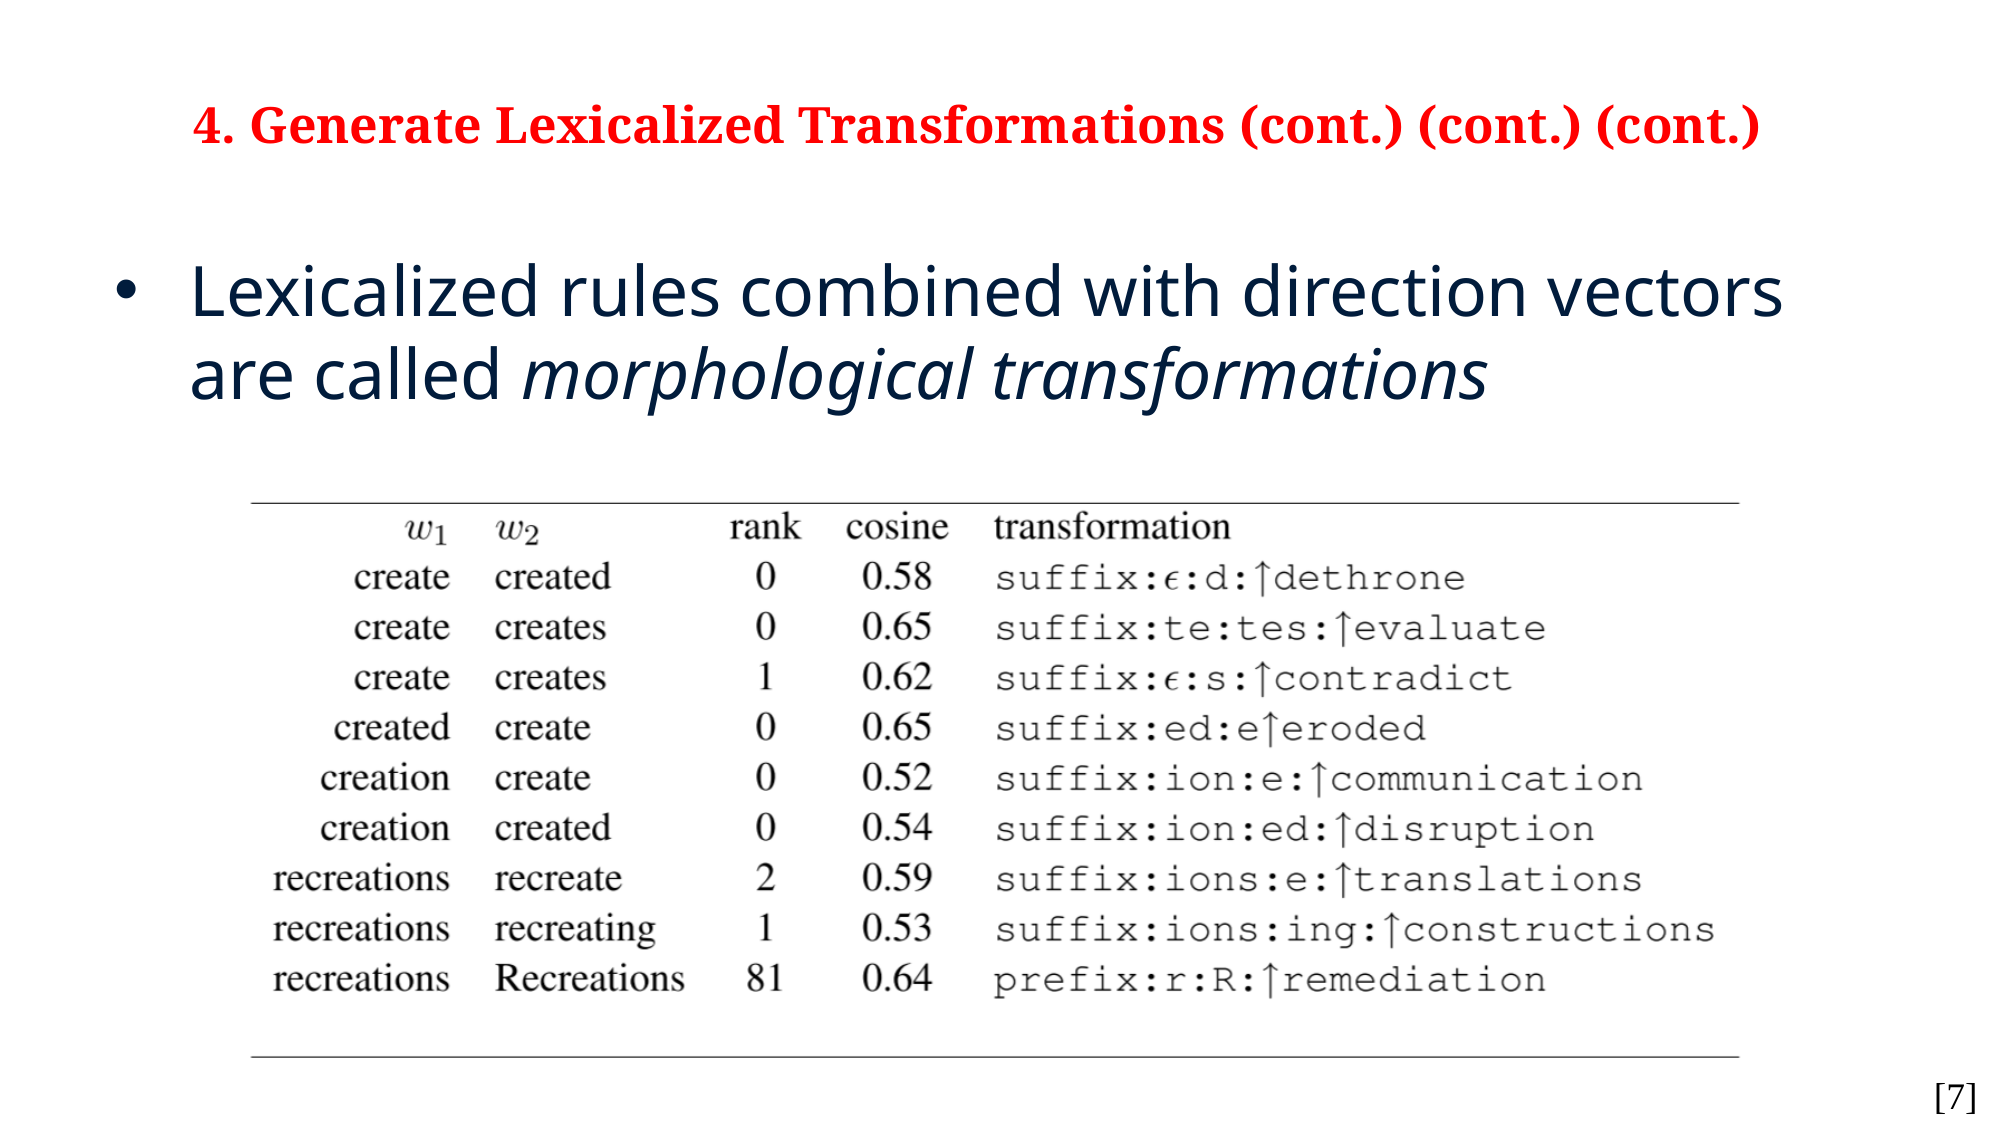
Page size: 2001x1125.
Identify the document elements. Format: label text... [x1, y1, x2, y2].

picture [235, 446, 1765, 1089]
title 4. Generate Lexicalized Transformations (cont.) (cont.) (cont.) [55, 85, 1900, 240]
list Lexicalized rules combined with direction vectors are called morphological transformations [99, 239, 1900, 831]
text_box [7] [1919, 1064, 2000, 1125]
